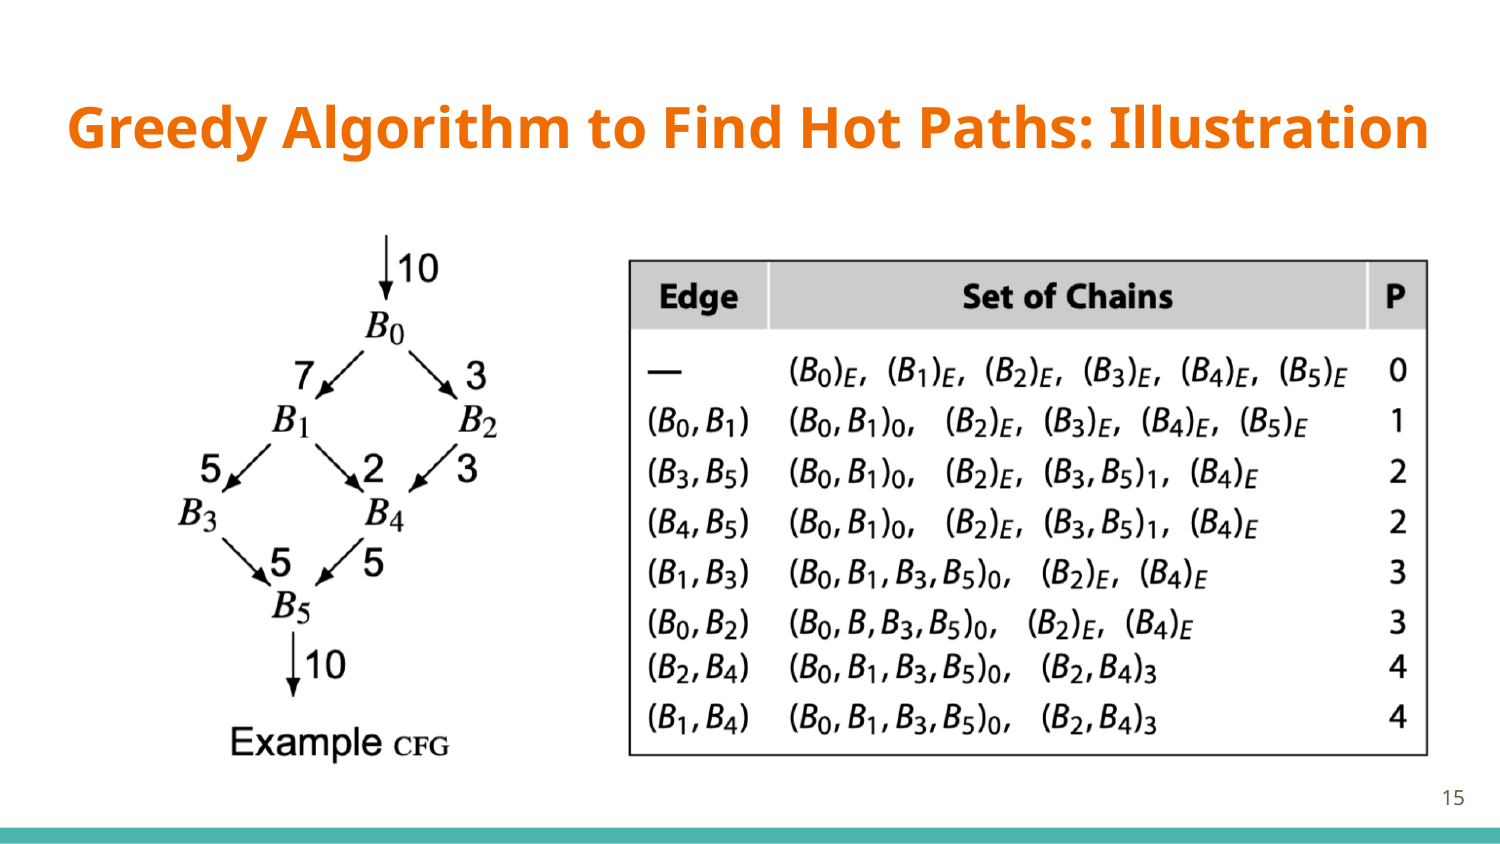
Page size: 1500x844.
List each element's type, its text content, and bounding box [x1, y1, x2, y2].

picture [606, 243, 1450, 771]
title Greedy Algorithm to Find Hot Paths: Illustration [51, 72, 1449, 189]
picture [158, 204, 541, 810]
slide_number ‹#› [1389, 764, 1480, 830]
